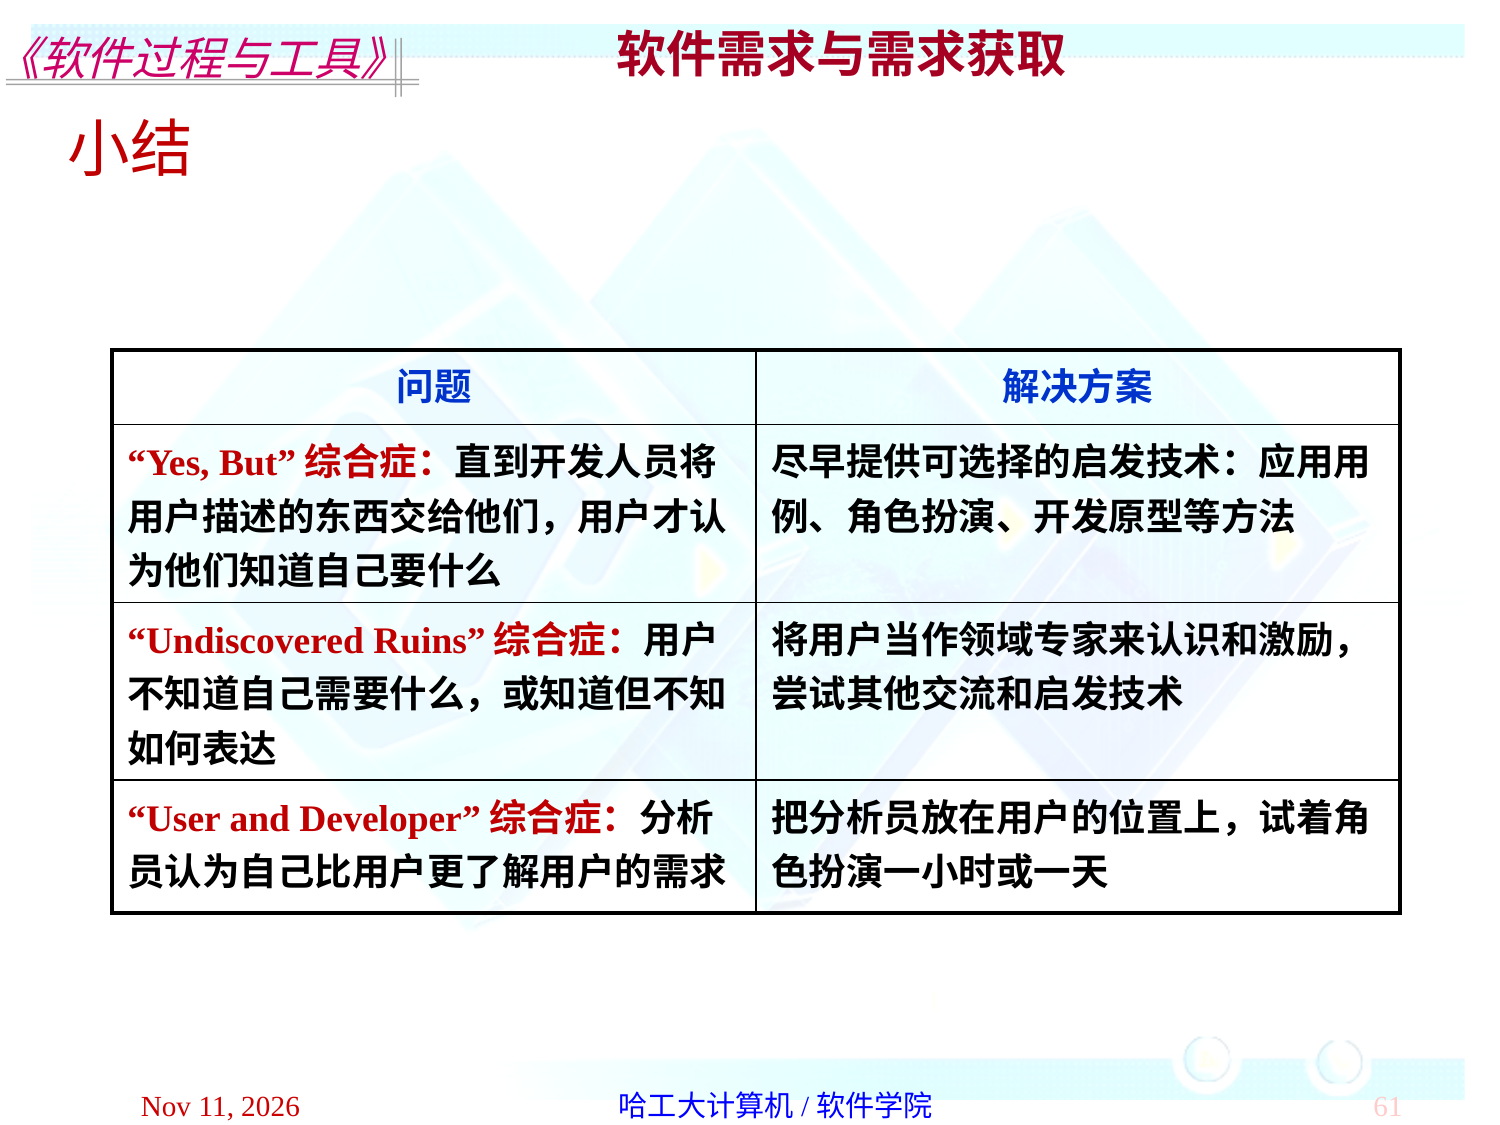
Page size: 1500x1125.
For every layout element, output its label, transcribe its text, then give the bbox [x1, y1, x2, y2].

text_box 小结 [53, 101, 1447, 209]
table_cell 把分析员放在用户的位置上，试着角色扮演一小时或一天 [757, 781, 1398, 911]
table_cell 尽早提供可选择的启发技术：应用用例、角色扮演、开发原型等方法 [757, 425, 1398, 602]
table_header 解决方案 [757, 352, 1398, 424]
table_header 问题 [114, 352, 755, 424]
table_cell “Undiscovered Ruins”综合症：用户不知道自己需要什么，或知道但不知如何表达 [114, 603, 755, 779]
text_box 软件需求与需求获取 [389, 15, 1294, 90]
table_cell “Yes, But”综合症：直到开发人员将用户描述的东西交给他们，用户才认为他们知道自己要什么 [114, 425, 755, 602]
table_cell “User and Developer”综合症：分析员认为自己比用户更了解用户的需求 [114, 781, 755, 911]
table_cell 将用户当作领域专家来认识和激励，尝试其他交流和启发技术 [757, 603, 1398, 779]
